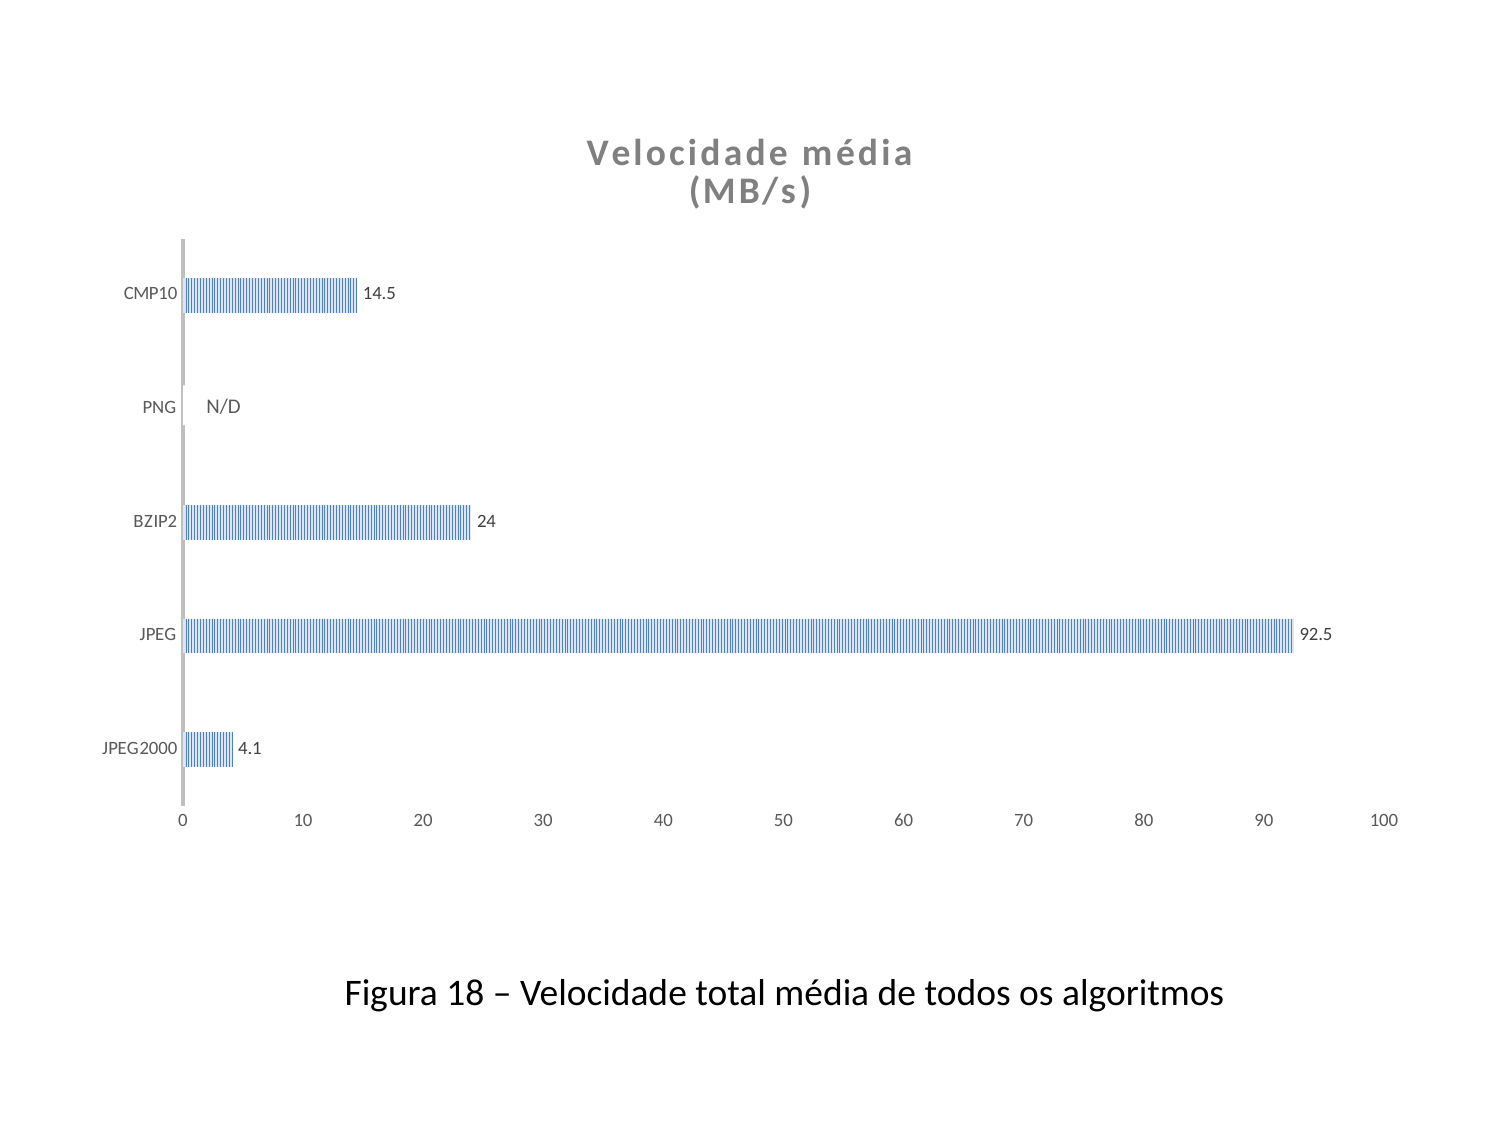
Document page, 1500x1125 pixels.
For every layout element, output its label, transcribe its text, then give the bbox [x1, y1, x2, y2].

text_box Figura 18 – Velocidade total média de todos os algoritmos [175, 960, 1395, 1021]
chart [74, 103, 1426, 847]
